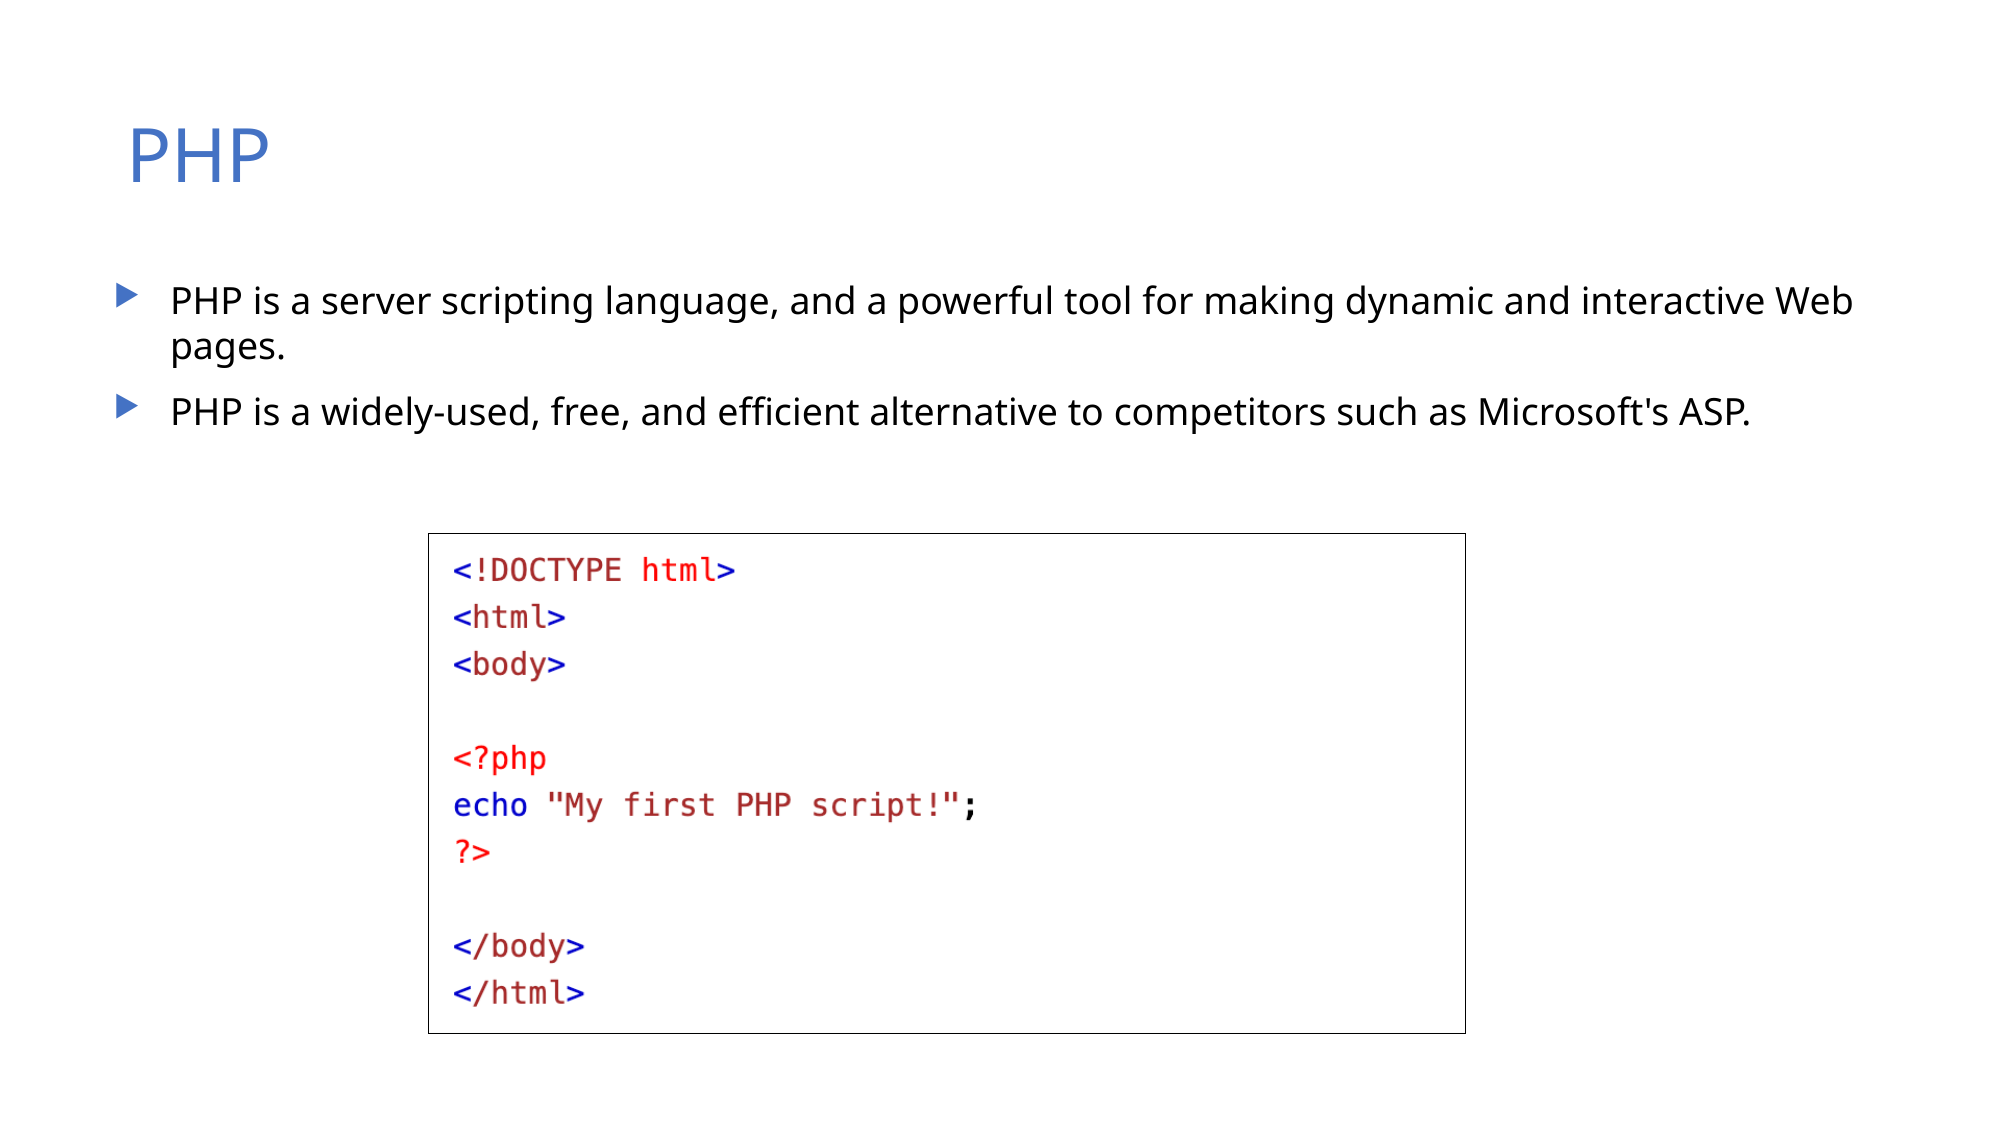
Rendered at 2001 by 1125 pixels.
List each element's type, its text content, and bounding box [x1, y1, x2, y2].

list PHP is a server scripting language, and a powerful tool for making dynamic and interactive Web pages. PHP is a widely-used, free, and efficient alternative to competitors such as Microsoft's ASP. [98, 269, 1988, 907]
title PHP [111, 99, 1522, 269]
picture [427, 532, 1467, 1034]
